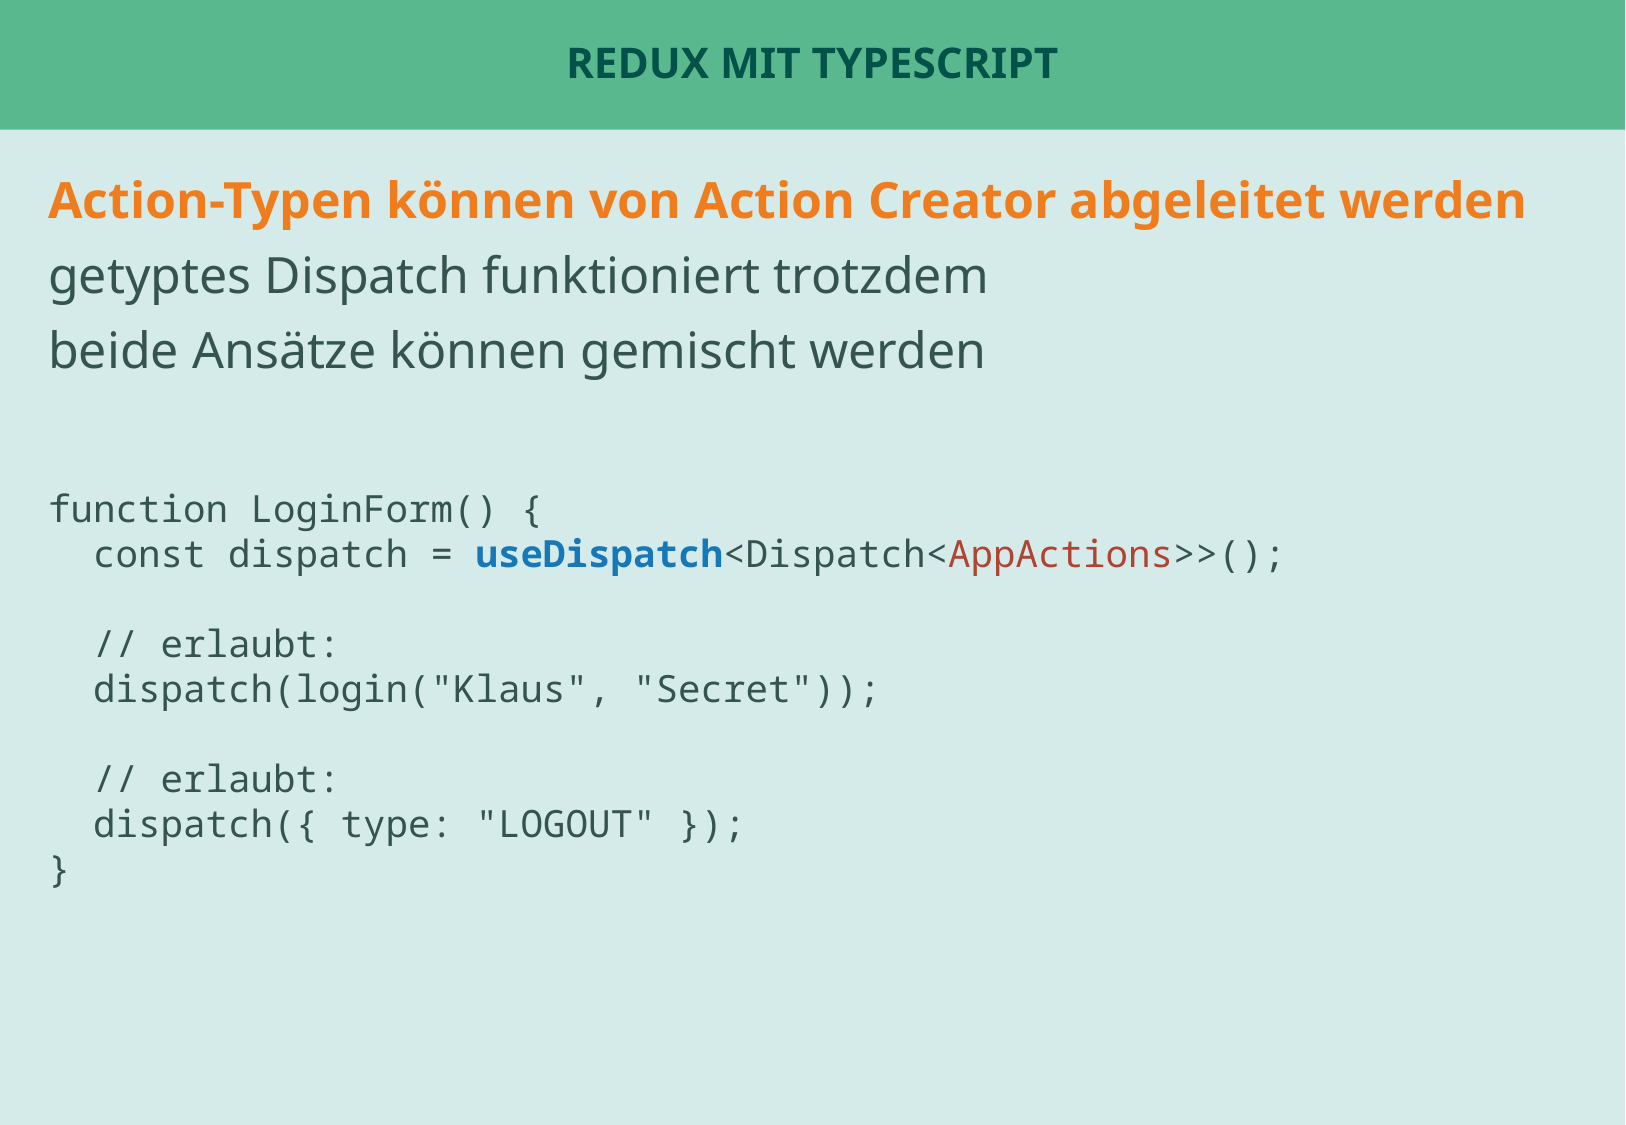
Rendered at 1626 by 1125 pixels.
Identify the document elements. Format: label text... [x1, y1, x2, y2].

title Redux mit TypeScript [0, 0, 1625, 130]
text_box function LoginForm() { const dispatch = useDispatch<Dispatch<AppActions>>(); // erlaubt: dispatch(login("Klaus", "Secret")); // erlaubt: dispatch({ type: "LOGOUT" }); } [33, 477, 1532, 898]
list Action-Typen können von Action Creator abgeleitet werden getyptes Dispatch funktioniert trotzdem beide Ansätze können gemischt werden [33, 168, 1592, 1043]
